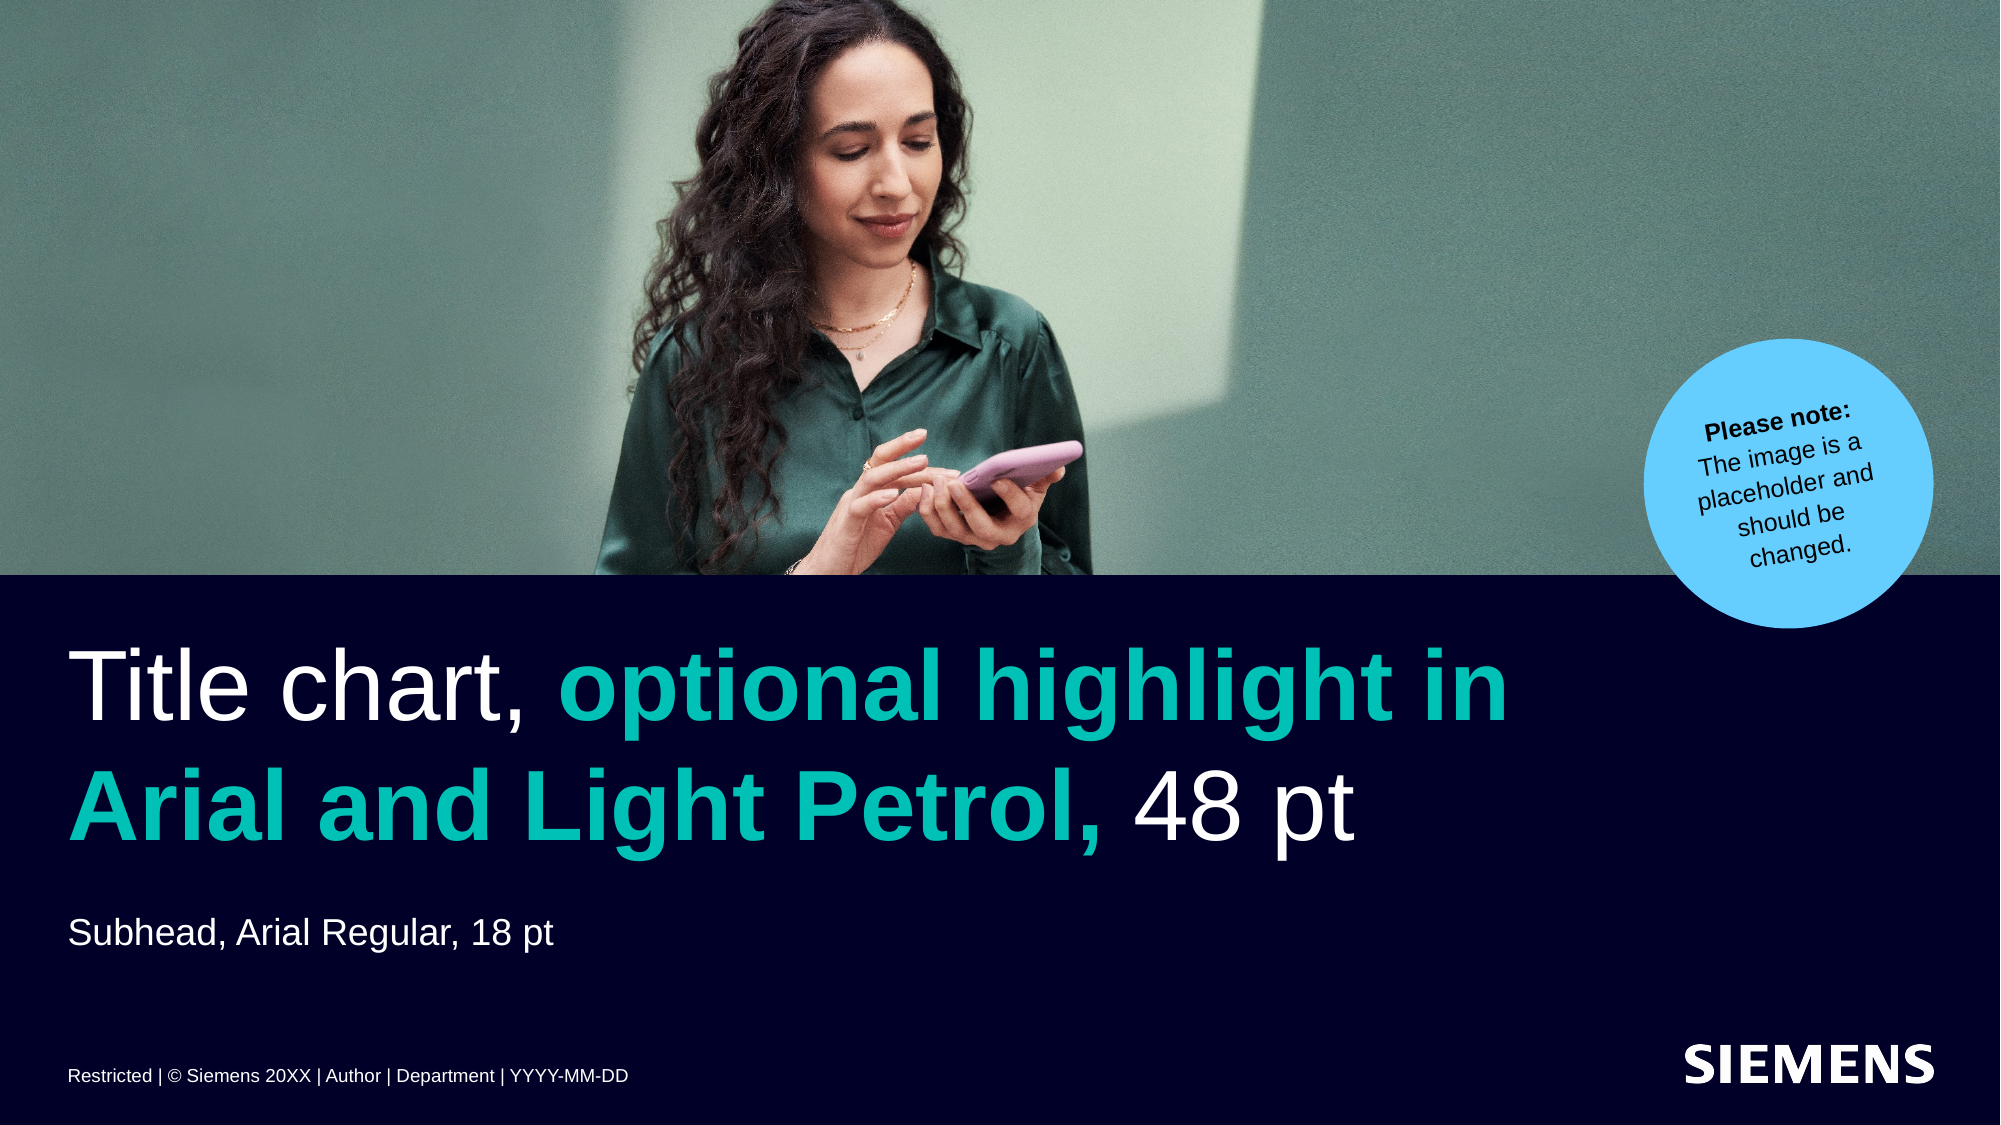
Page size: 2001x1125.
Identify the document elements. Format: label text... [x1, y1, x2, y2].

title Title chart, optional highlight in Arial and Light Petrol, 48 pt [67, 620, 1591, 862]
text_box Please note: The image is a placeholder and should be changed. [1676, 575, 1902, 629]
footer Restricted | © Siemens 20XX | Author | Department | YYYY-MM-DD [67, 1035, 1592, 1125]
picture [1685, 1044, 1934, 1084]
subtitle Subhead, Arial Regular, 18 pt [67, 862, 1592, 1012]
picture [0, 0, 2000, 575]
